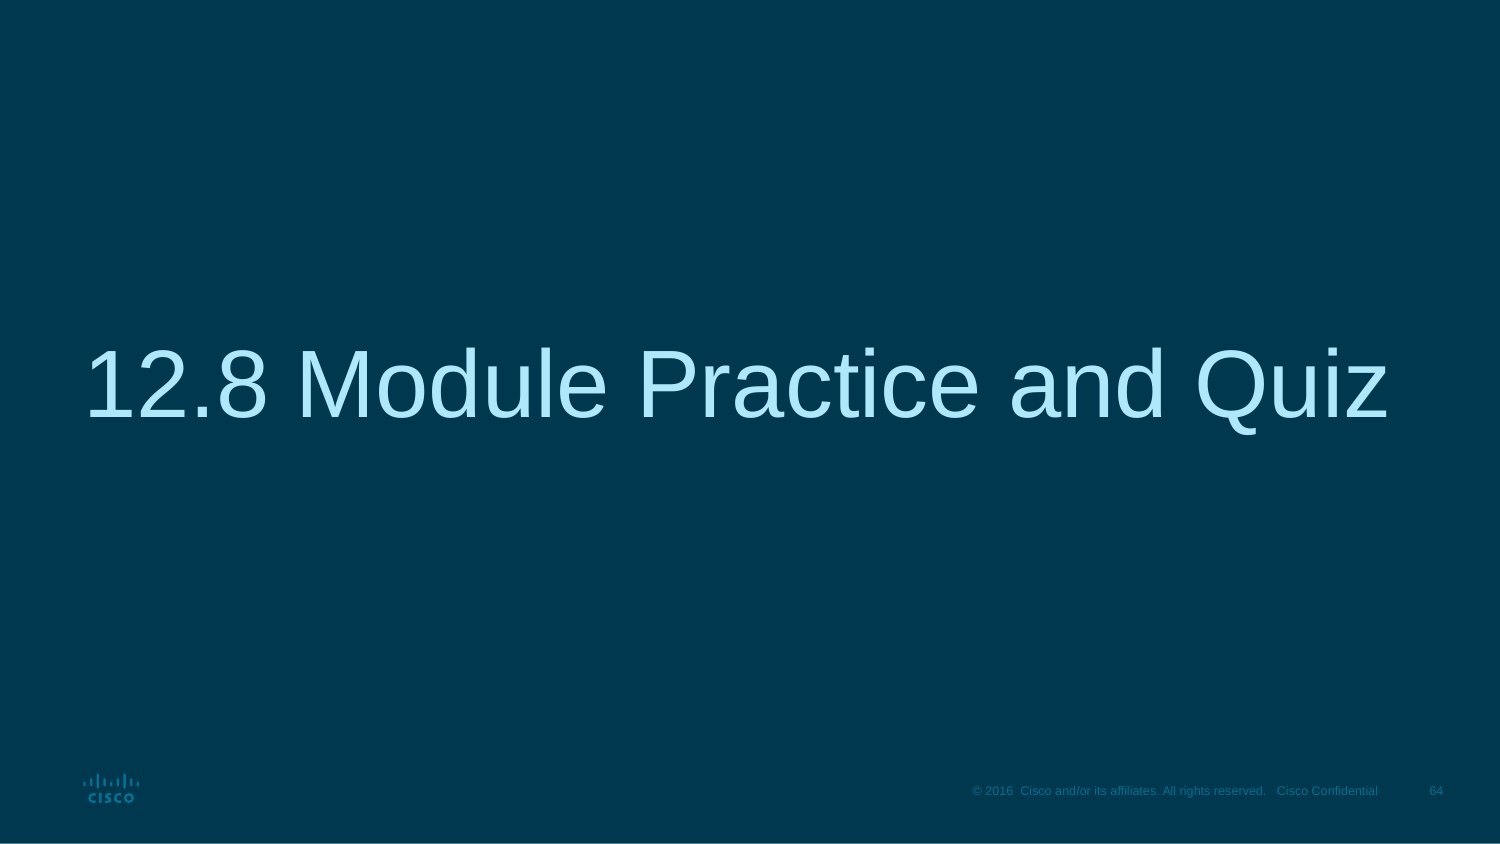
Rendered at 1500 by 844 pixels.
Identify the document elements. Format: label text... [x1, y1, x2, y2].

title 12.8 Module Practice and Quiz [68, 286, 1427, 446]
